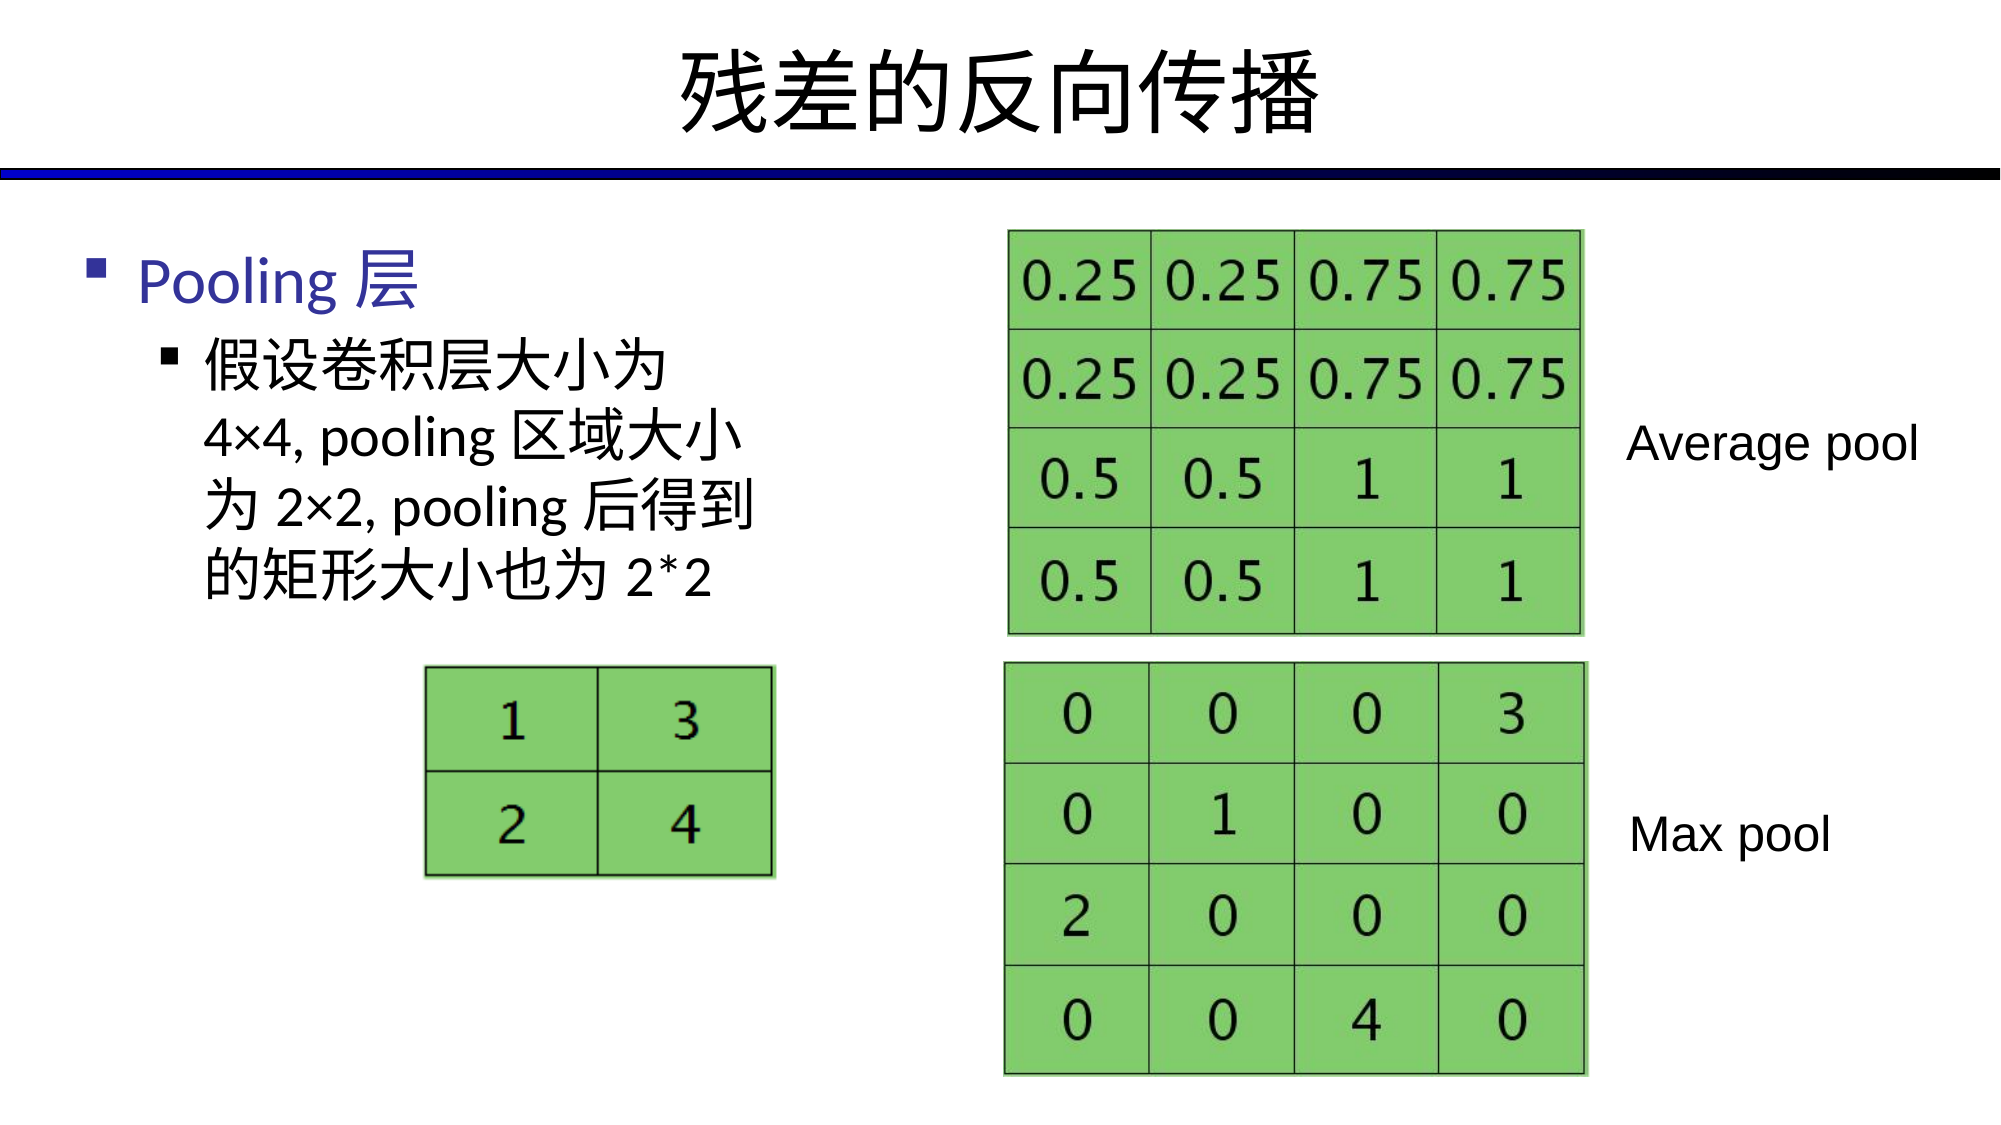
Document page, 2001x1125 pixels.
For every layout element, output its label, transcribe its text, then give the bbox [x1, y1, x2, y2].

picture [1007, 229, 1586, 637]
picture [1003, 661, 1590, 1077]
title 残差的反向传播 [0, 0, 2000, 184]
picture [412, 661, 794, 888]
list Pooling层 假设卷积层大小为4×4, pooling区域大小为2×2, pooling后得到的矩形大小也为2*2 [66, 228, 782, 1006]
text_box Average pool [1611, 402, 1935, 478]
text_box Max pool [1614, 794, 1847, 870]
